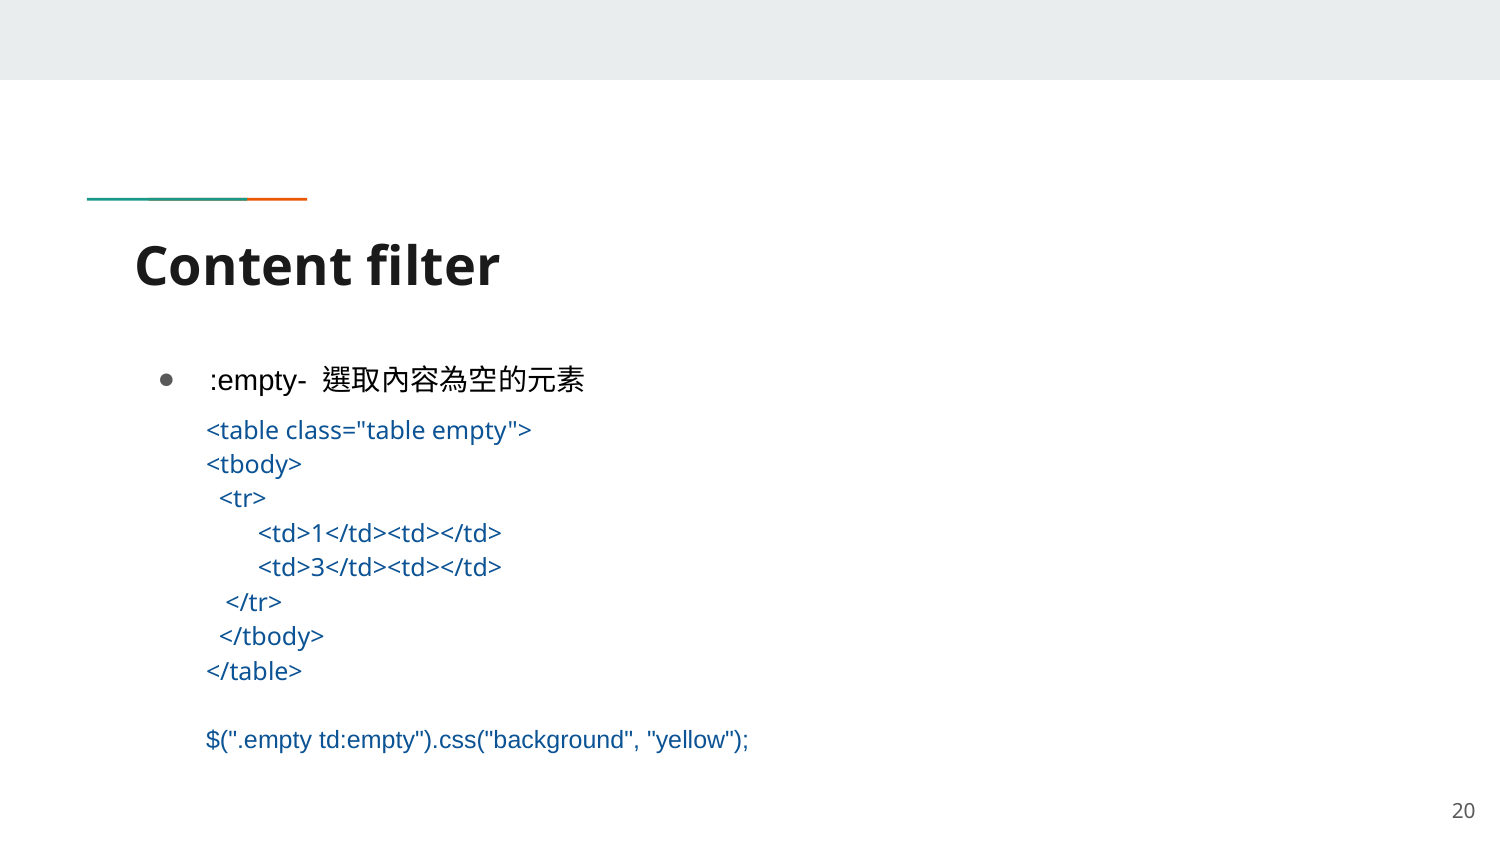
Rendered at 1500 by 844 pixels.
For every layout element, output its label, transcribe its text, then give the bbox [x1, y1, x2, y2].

slide_number ‹#› [1400, 779, 1491, 844]
list :empty- 選取內容為空的元素 [119, 341, 1381, 712]
title Content filter [119, 216, 1381, 305]
text_box <table class="table empty"> <tbody> <tr> <td>1</td><td></td> <td>3</td><td></td> </tr> </tbody> </table> $(".empty td:empty").css("background", "yellow"); [190, 394, 1248, 802]
